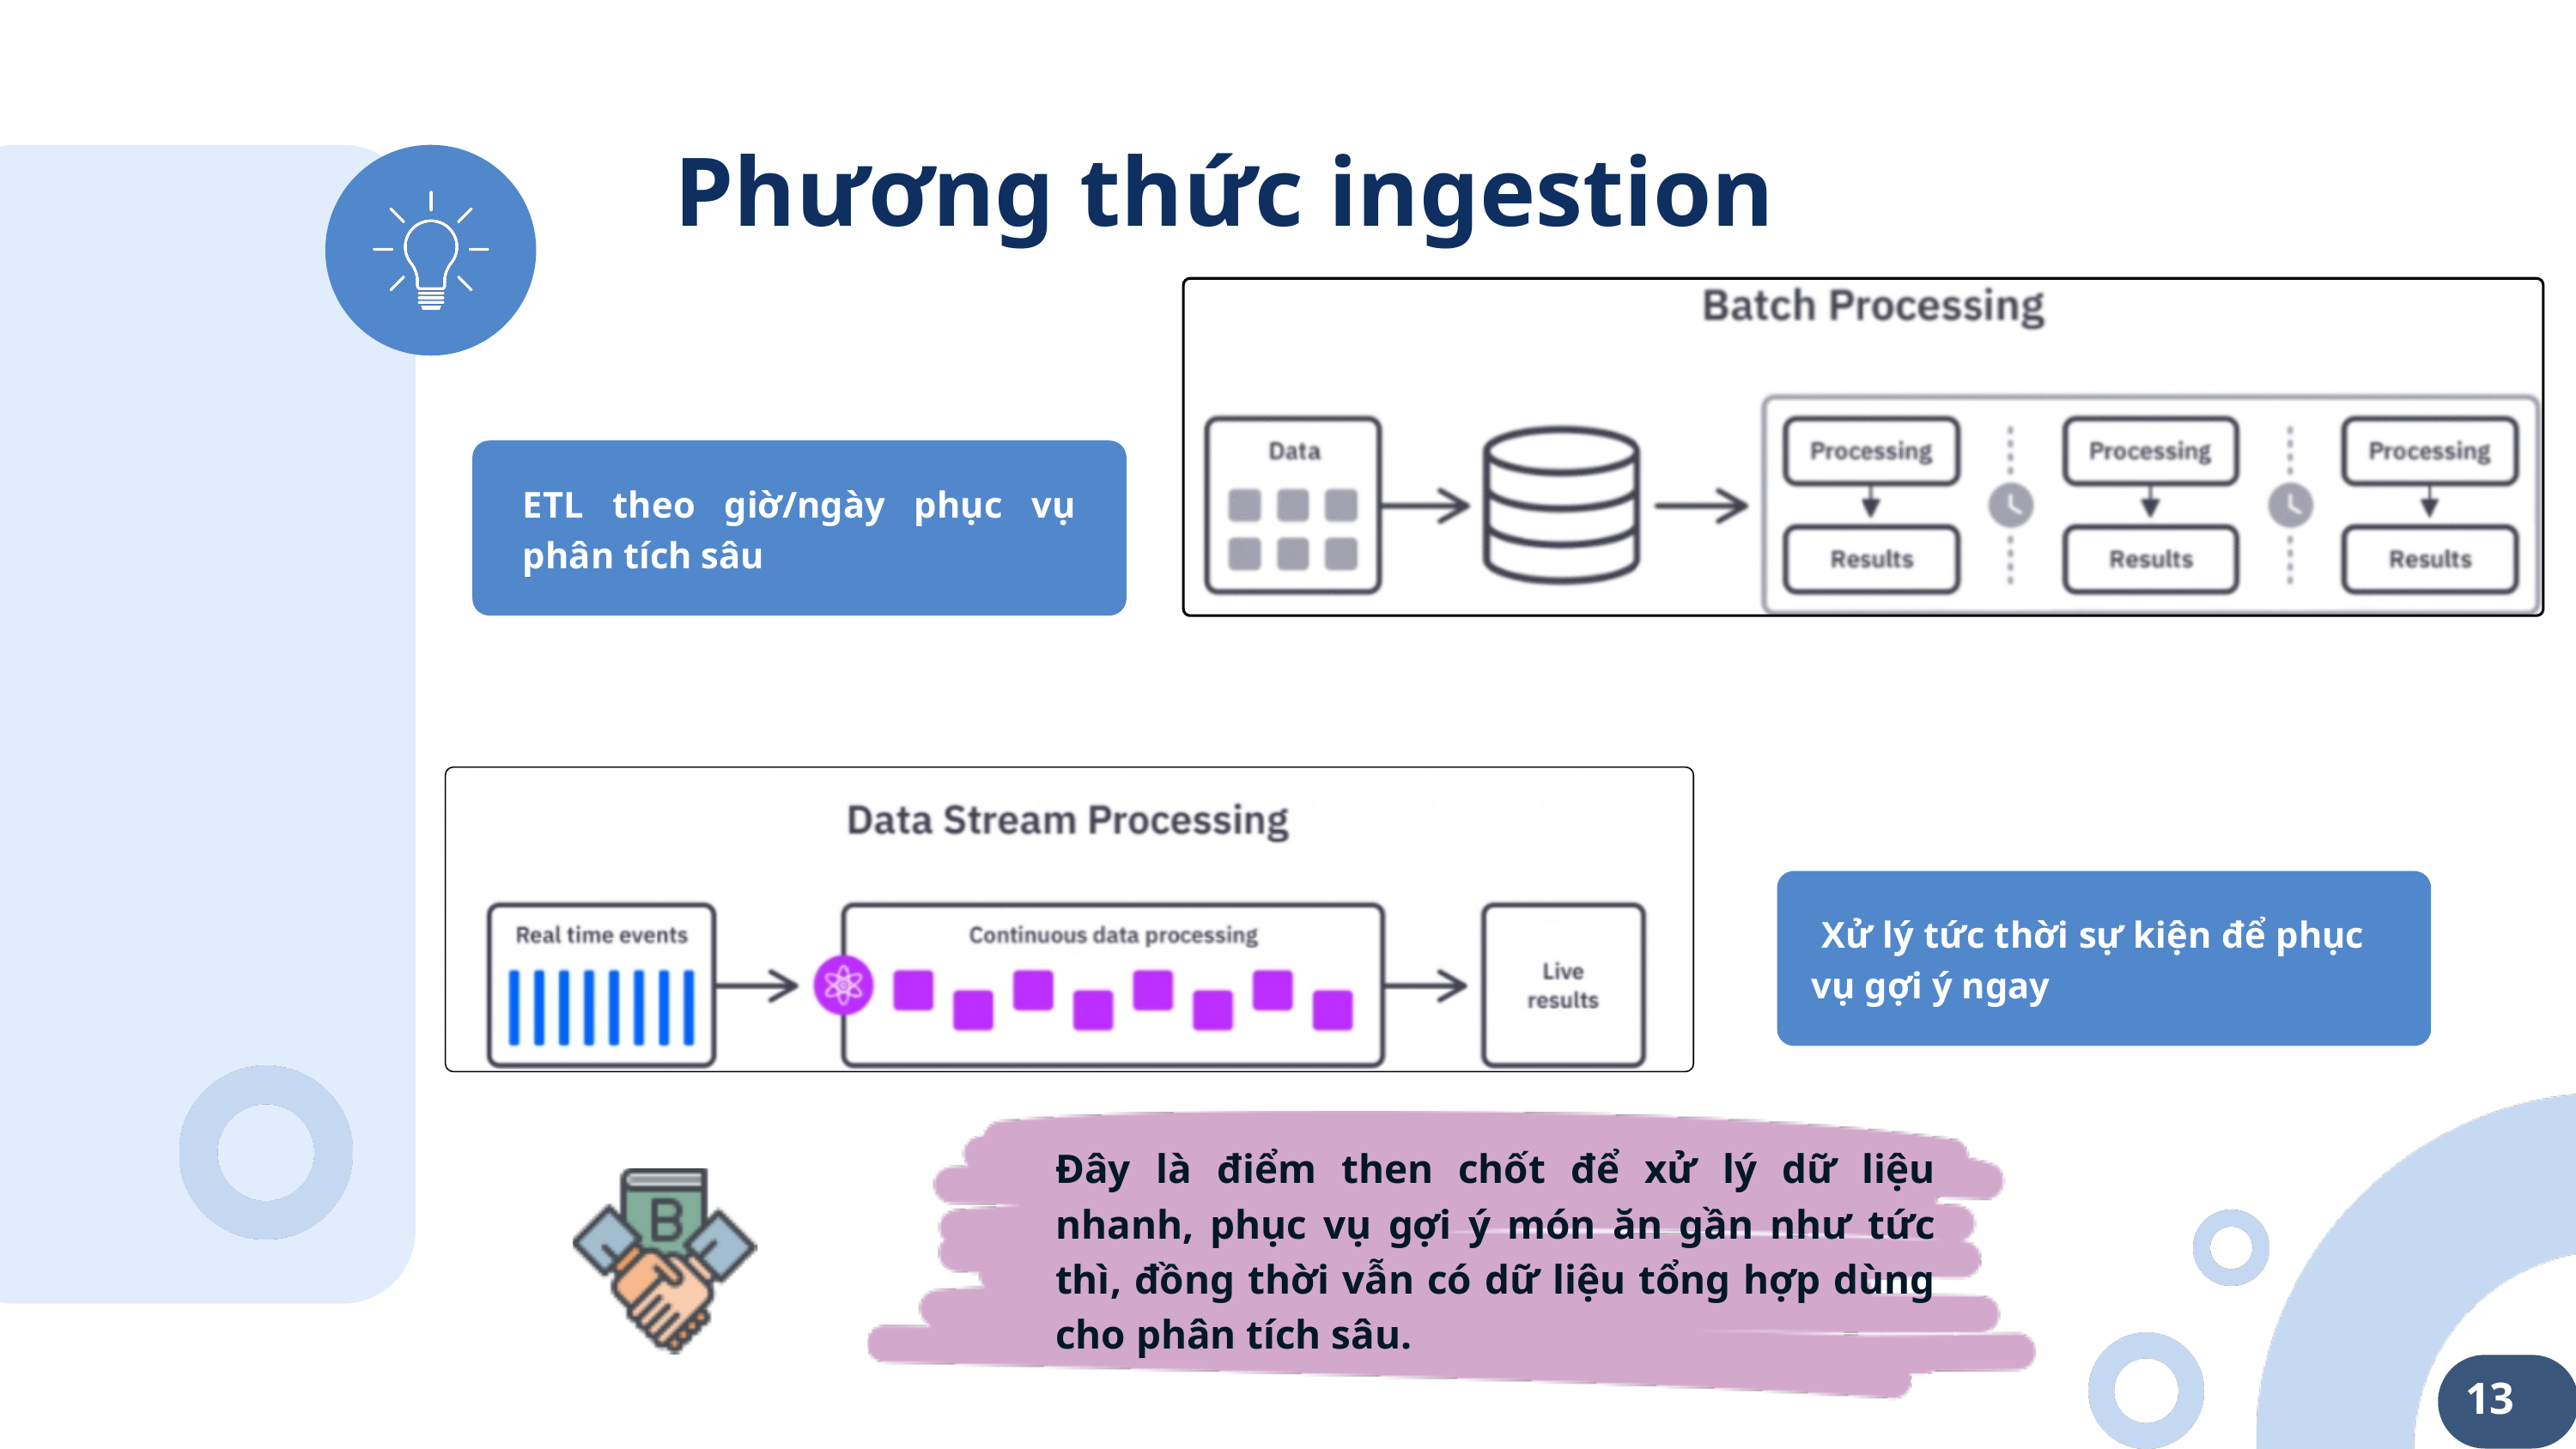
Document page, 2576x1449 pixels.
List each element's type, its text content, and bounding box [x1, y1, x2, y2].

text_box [471, 440, 1127, 616]
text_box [0, 144, 416, 1304]
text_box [325, 144, 537, 356]
text_box Đây là điểm then chốt để xử lý dữ liệu nhanh, phục vụ gợi ý món ăn gần như tức thì, đồng thời vẫn có dữ liệu tổng hợp dùng cho phân tích sâu. [1055, 1136, 1936, 1357]
text_box [572, 1168, 758, 1355]
text_box [2193, 1210, 2269, 1286]
text_box [2088, 1332, 2204, 1449]
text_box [1182, 278, 2544, 616]
text_box [867, 1111, 2037, 1401]
text_box [2256, 1093, 2576, 1449]
text_box Phương thức ingestion [674, 124, 1828, 246]
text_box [1777, 870, 2432, 1046]
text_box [445, 767, 1694, 1072]
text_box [2437, 1355, 2576, 1449]
